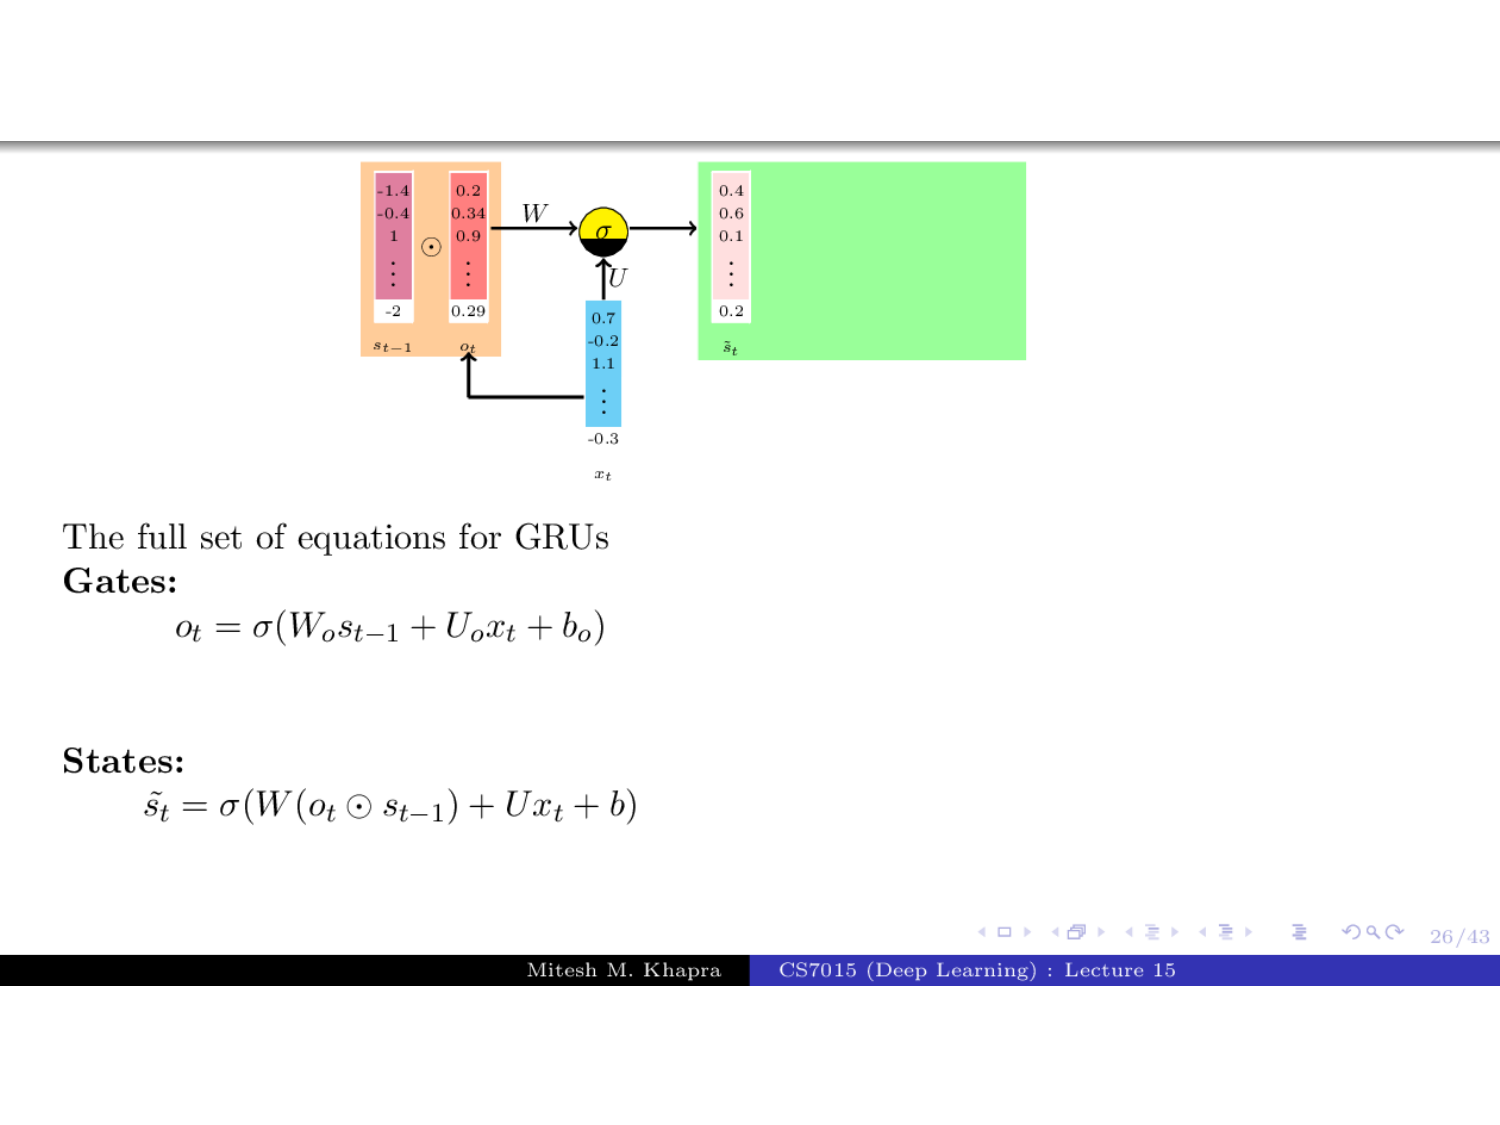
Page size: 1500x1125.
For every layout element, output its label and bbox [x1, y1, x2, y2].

picture [0, 141, 1500, 986]
